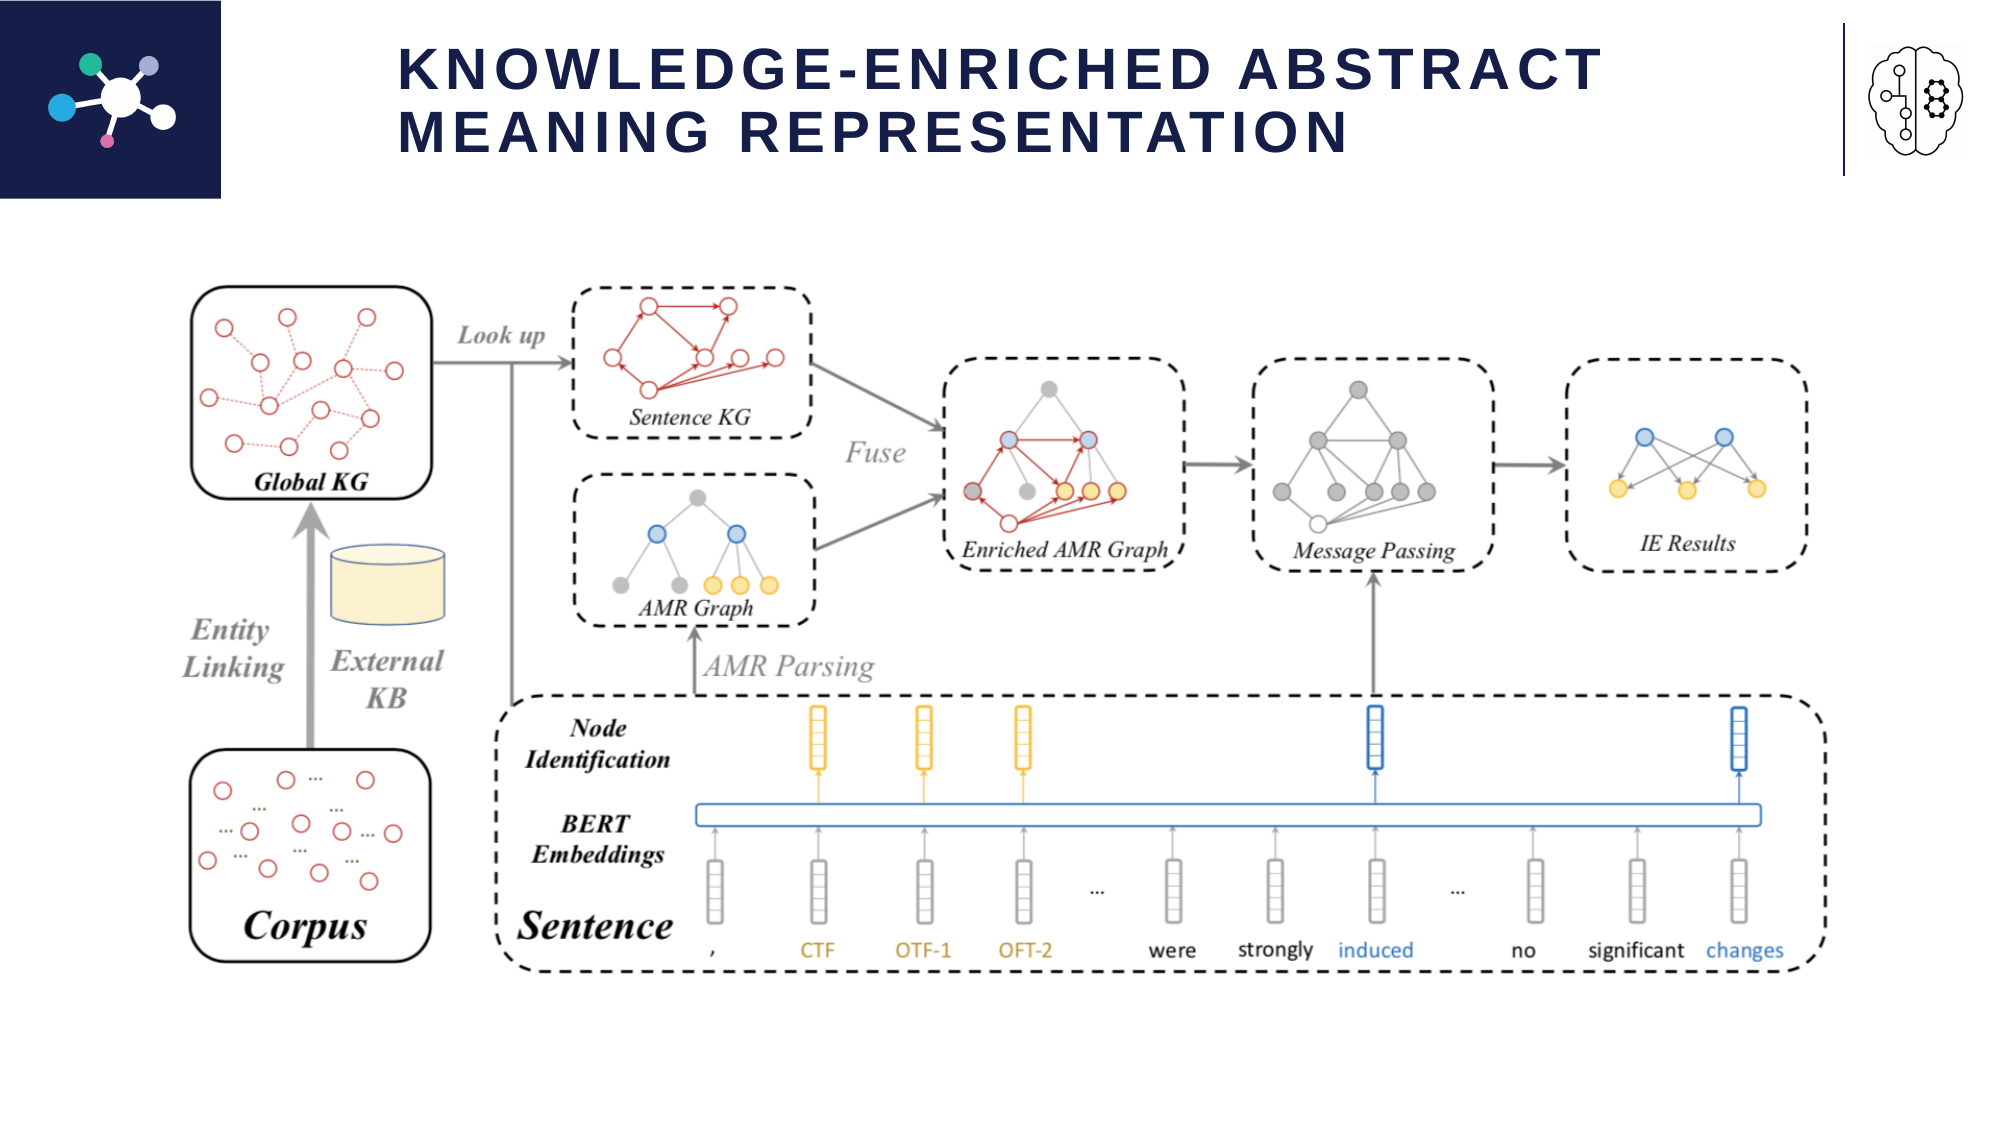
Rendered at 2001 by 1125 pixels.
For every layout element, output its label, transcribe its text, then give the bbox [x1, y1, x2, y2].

title Knowledge-enriched Abstract Meaning Representation [383, 50, 1893, 154]
picture [48, 53, 176, 148]
picture [133, 259, 1861, 1014]
picture [1868, 46, 1964, 156]
